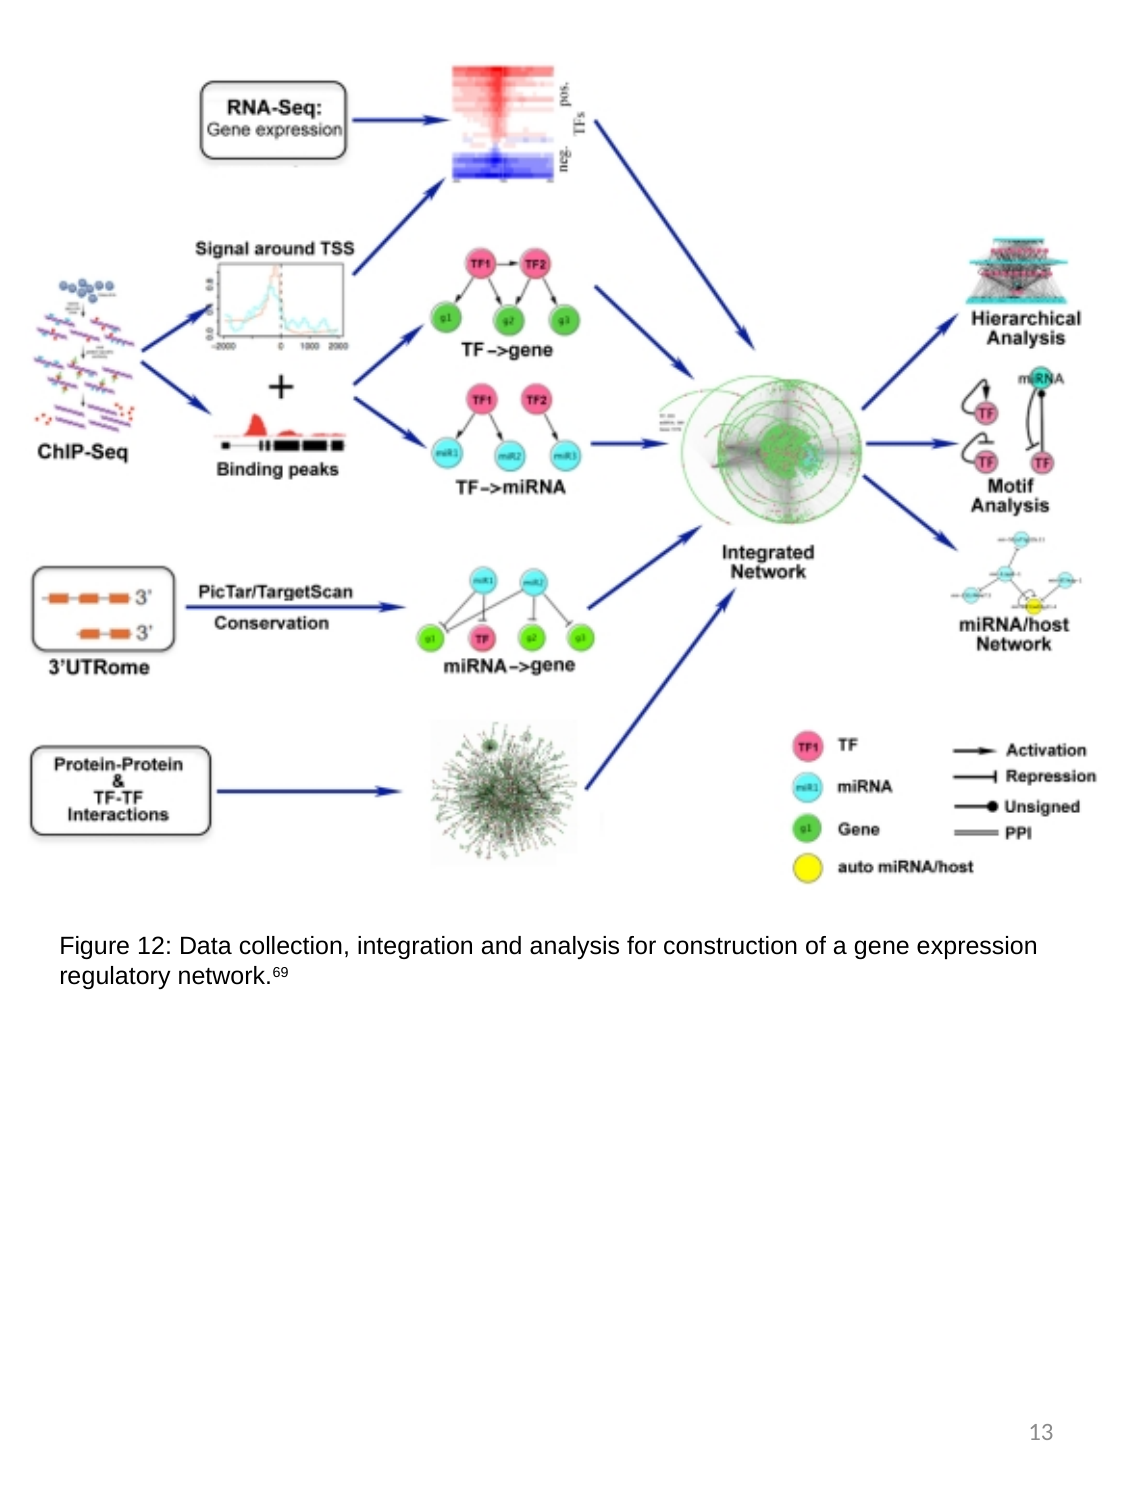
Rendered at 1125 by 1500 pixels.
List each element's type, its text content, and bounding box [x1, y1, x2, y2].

picture [25, 60, 1103, 890]
slide_number 28 [806, 1390, 1069, 1471]
text_box Figure 12: Data collection, integration and analysis for construction of a gene expression regulatory network.69 [44, 922, 1089, 998]
